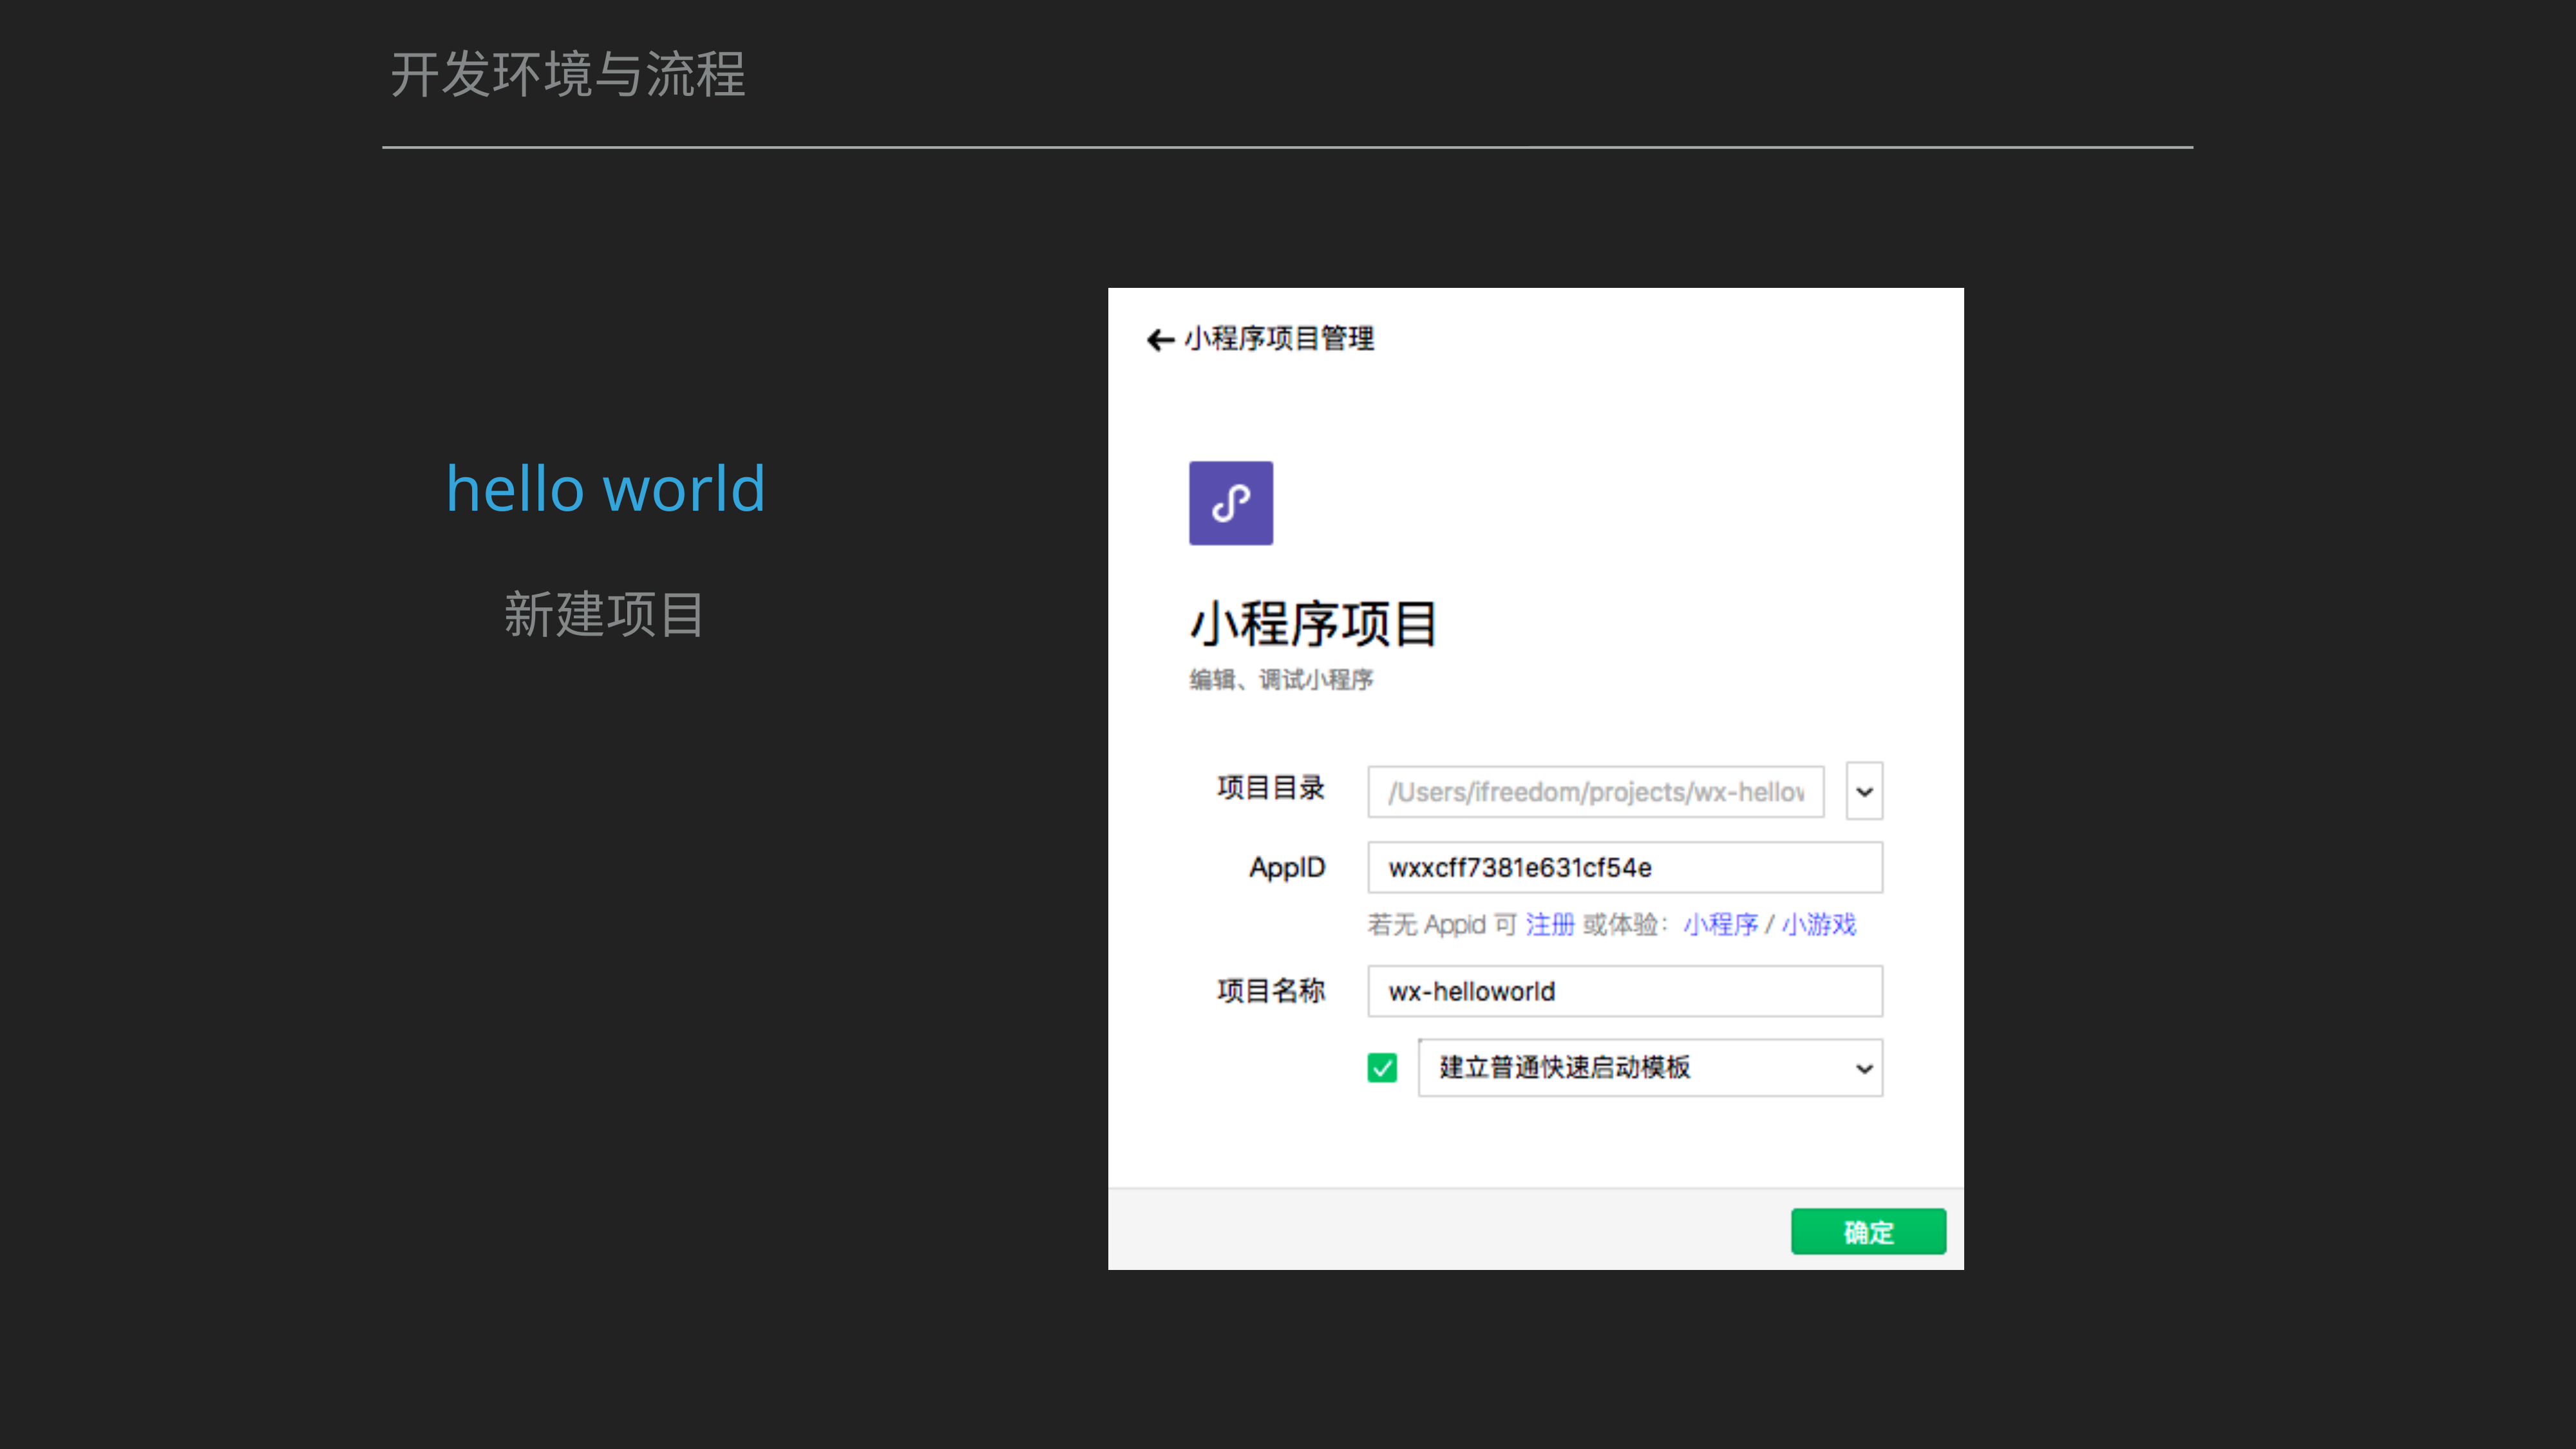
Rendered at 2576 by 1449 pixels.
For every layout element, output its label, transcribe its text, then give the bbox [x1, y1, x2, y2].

title 开发环境与流程 [382, 46, 2194, 155]
text_box hello world [437, 441, 776, 531]
text_box 新建项目 [496, 574, 716, 652]
picture [1108, 288, 1965, 1271]
